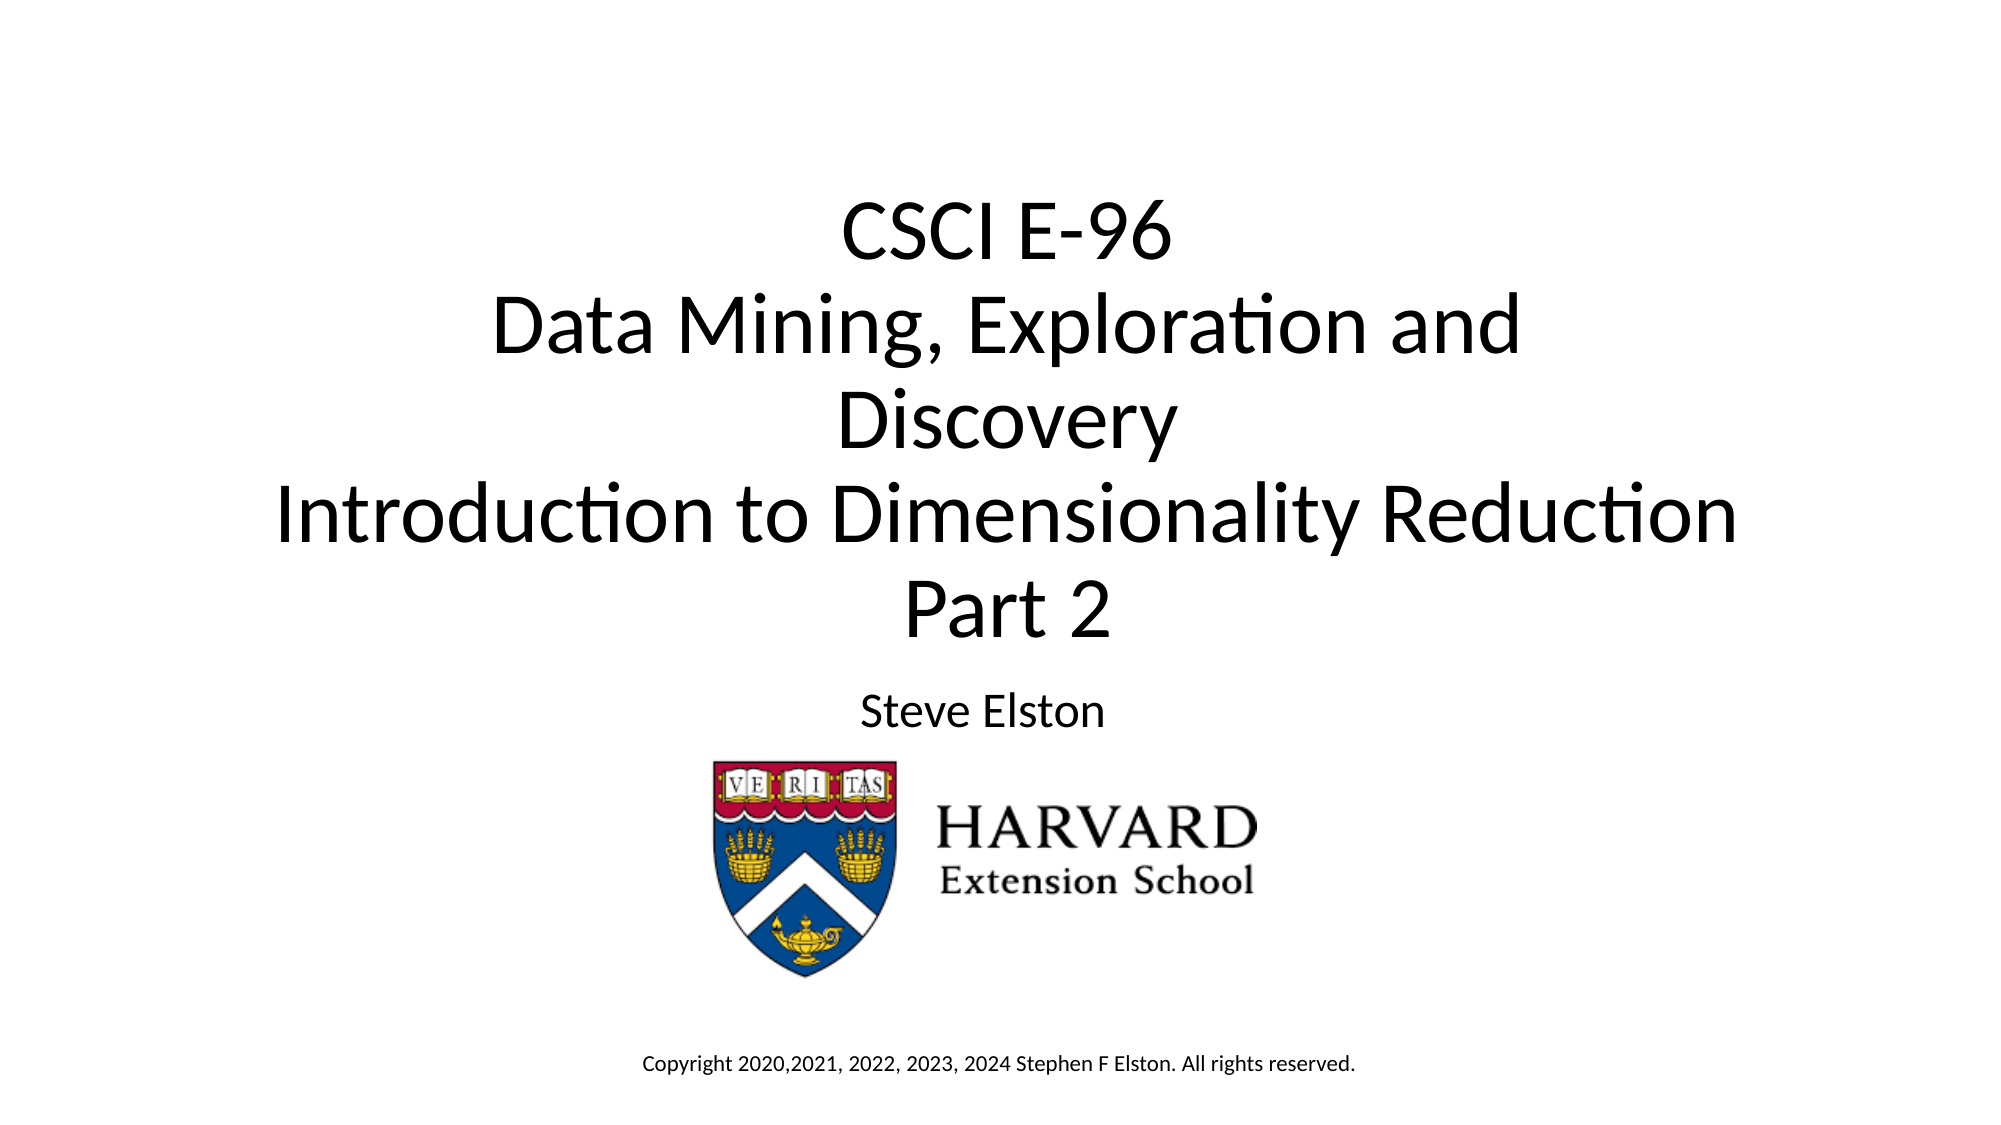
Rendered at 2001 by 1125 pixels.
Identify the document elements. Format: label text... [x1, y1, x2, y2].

title CSCI E-96 Data Mining, Exploration and Discovery Introduction to Dimensionality Reduction Part 2 [48, 175, 1967, 664]
picture [709, 757, 1257, 983]
subtitle Steve Elston [233, 676, 1734, 758]
text_box Copyright 2020,2021, 2022, 2023, 2024 Stephen F Elston. All rights reserved. [249, 1043, 1750, 1125]
